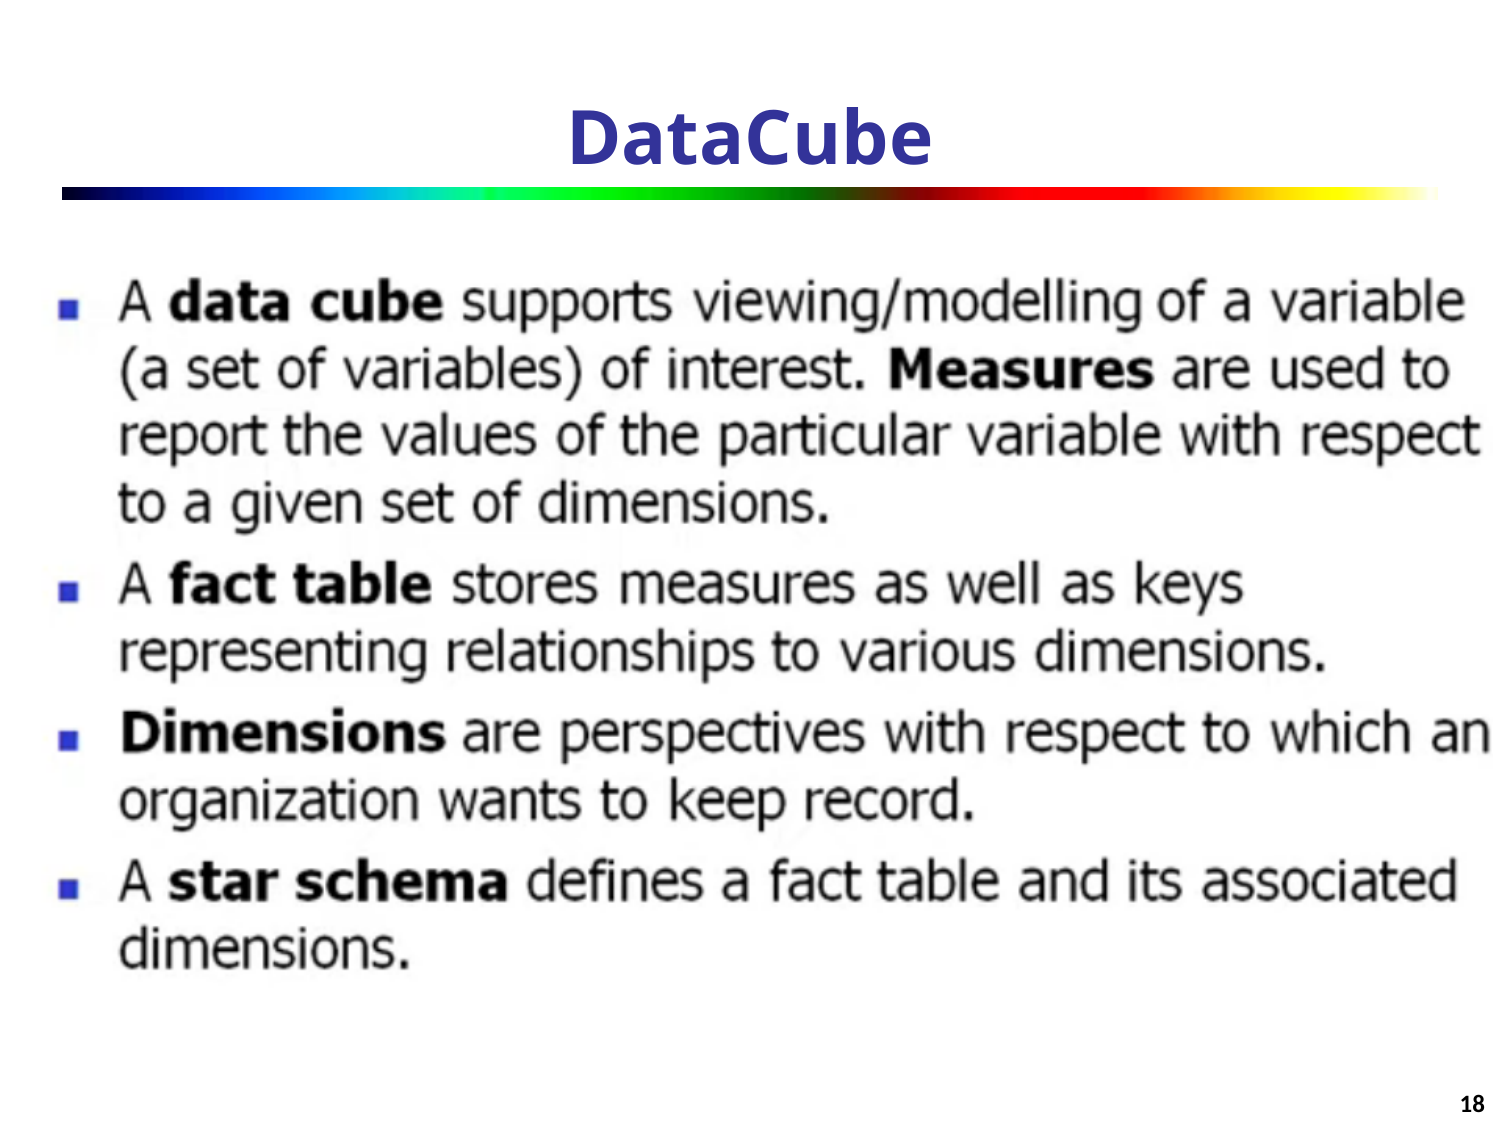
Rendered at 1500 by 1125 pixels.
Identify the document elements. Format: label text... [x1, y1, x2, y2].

picture [62, 188, 355, 200]
picture [382, 188, 1438, 200]
picture [0, 261, 1493, 1001]
title DataCube [0, 0, 1500, 188]
text_box 18 [1187, 1062, 1500, 1125]
